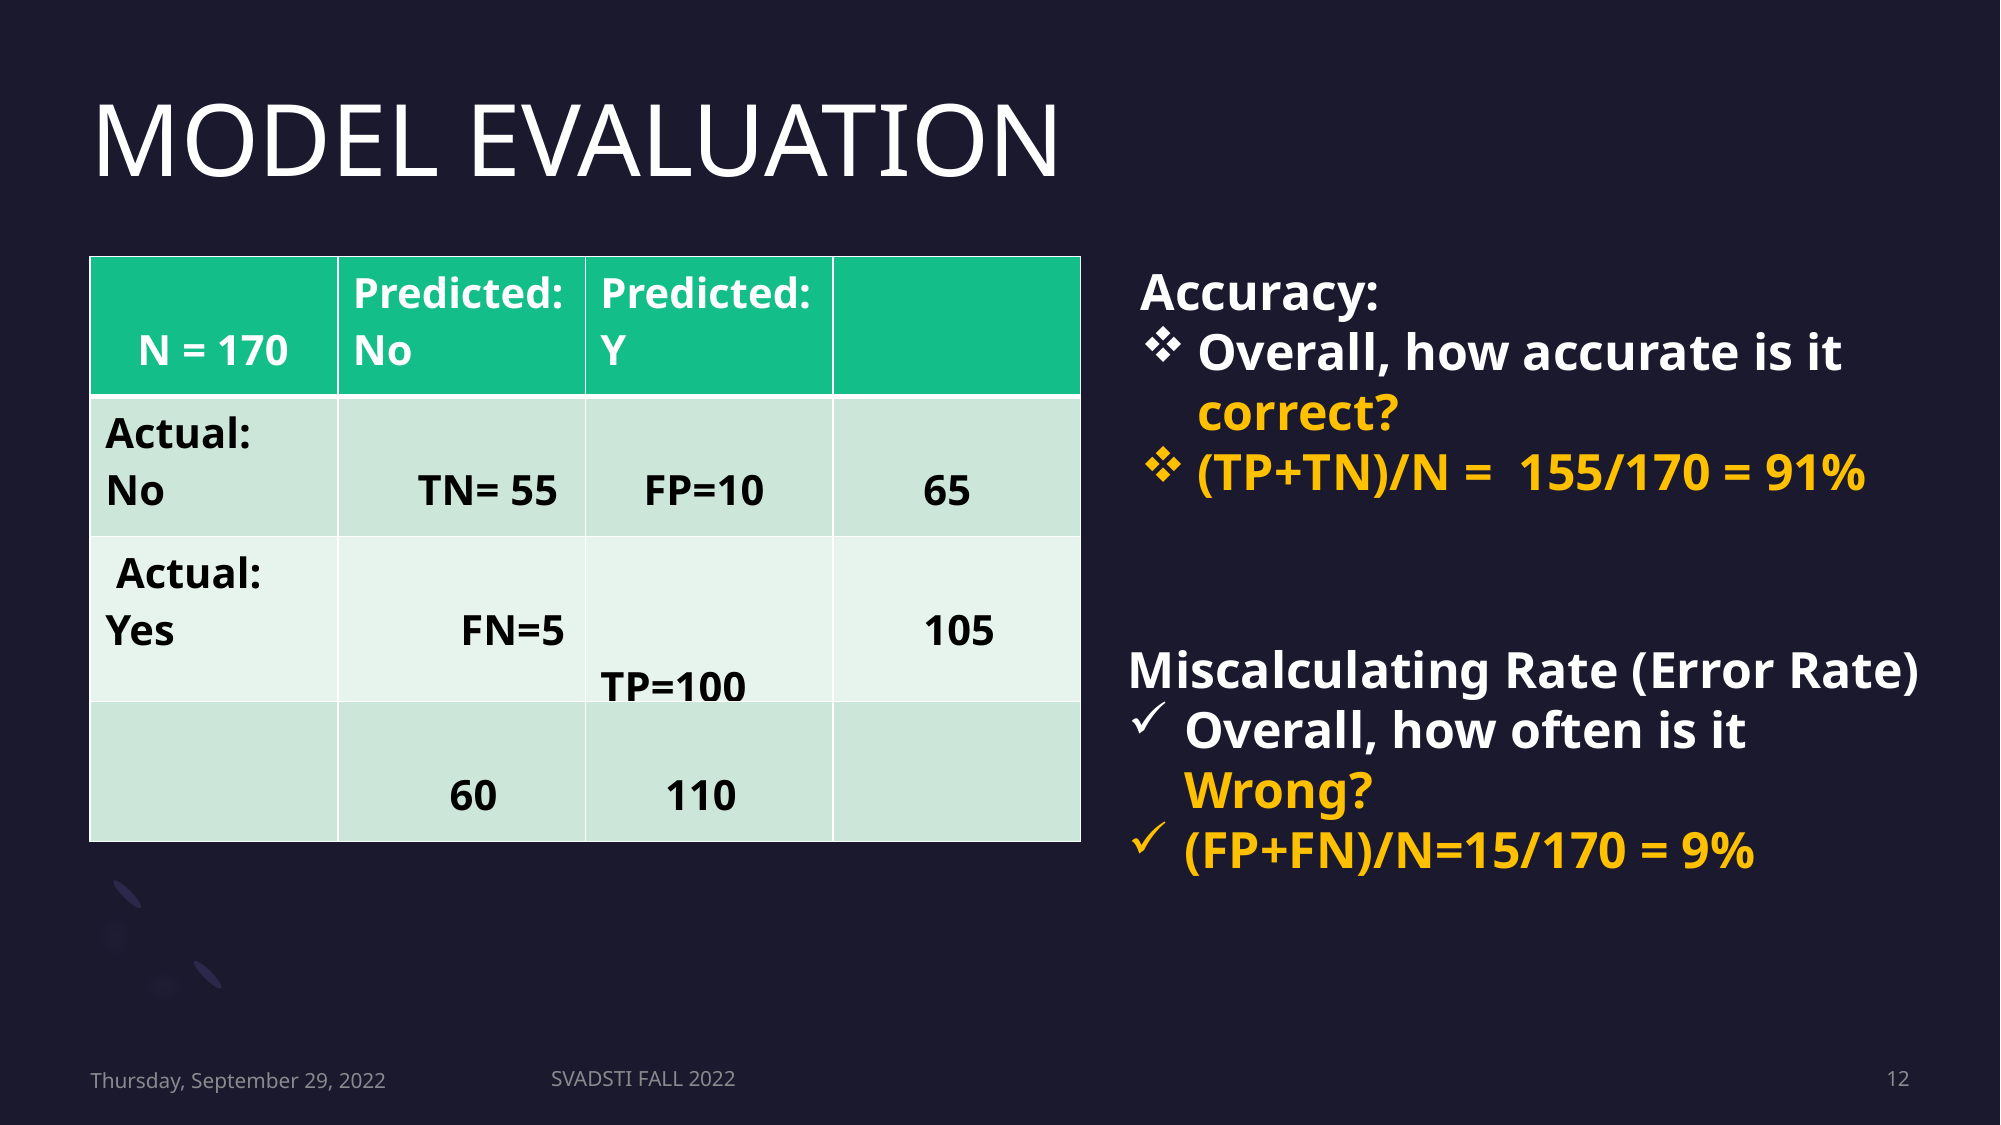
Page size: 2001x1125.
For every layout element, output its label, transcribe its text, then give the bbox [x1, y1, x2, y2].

table_cell 65 [834, 399, 1080, 536]
table_cell FP=10 [586, 399, 832, 536]
table_header N = 170 [91, 257, 337, 394]
title MODEL EVALUATION [90, 90, 1910, 231]
text_box Accuracy: Overall, how accurate is it correct? (TP+TN)/N = 155/170 = 91% [1126, 253, 1956, 509]
table_cell Actual: No [91, 399, 337, 536]
table_cell 60 [339, 702, 585, 841]
table_cell TP=100 [586, 537, 832, 701]
slide_number 12 [1632, 1067, 1910, 1093]
table_cell FN=5 [339, 537, 585, 701]
table_header Predicted: Y [586, 257, 832, 394]
table_cell 105 [834, 537, 1080, 701]
table_cell Actual: Yes [91, 537, 337, 701]
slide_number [90, 1067, 522, 1093]
footer SVADSTI FALL 2022 [551, 1067, 1598, 1093]
table_cell TN= 55 [339, 399, 585, 536]
table_cell [834, 702, 1080, 841]
table_cell [91, 702, 337, 841]
table_header Predicted: No [339, 257, 585, 394]
table_header [834, 257, 1080, 394]
text_box Miscalculating Rate (Error Rate) Overall, how often is it Wrong? (FP+FN)/N=15/170 = 9% [1113, 630, 1943, 886]
table_cell 110 [586, 702, 832, 841]
